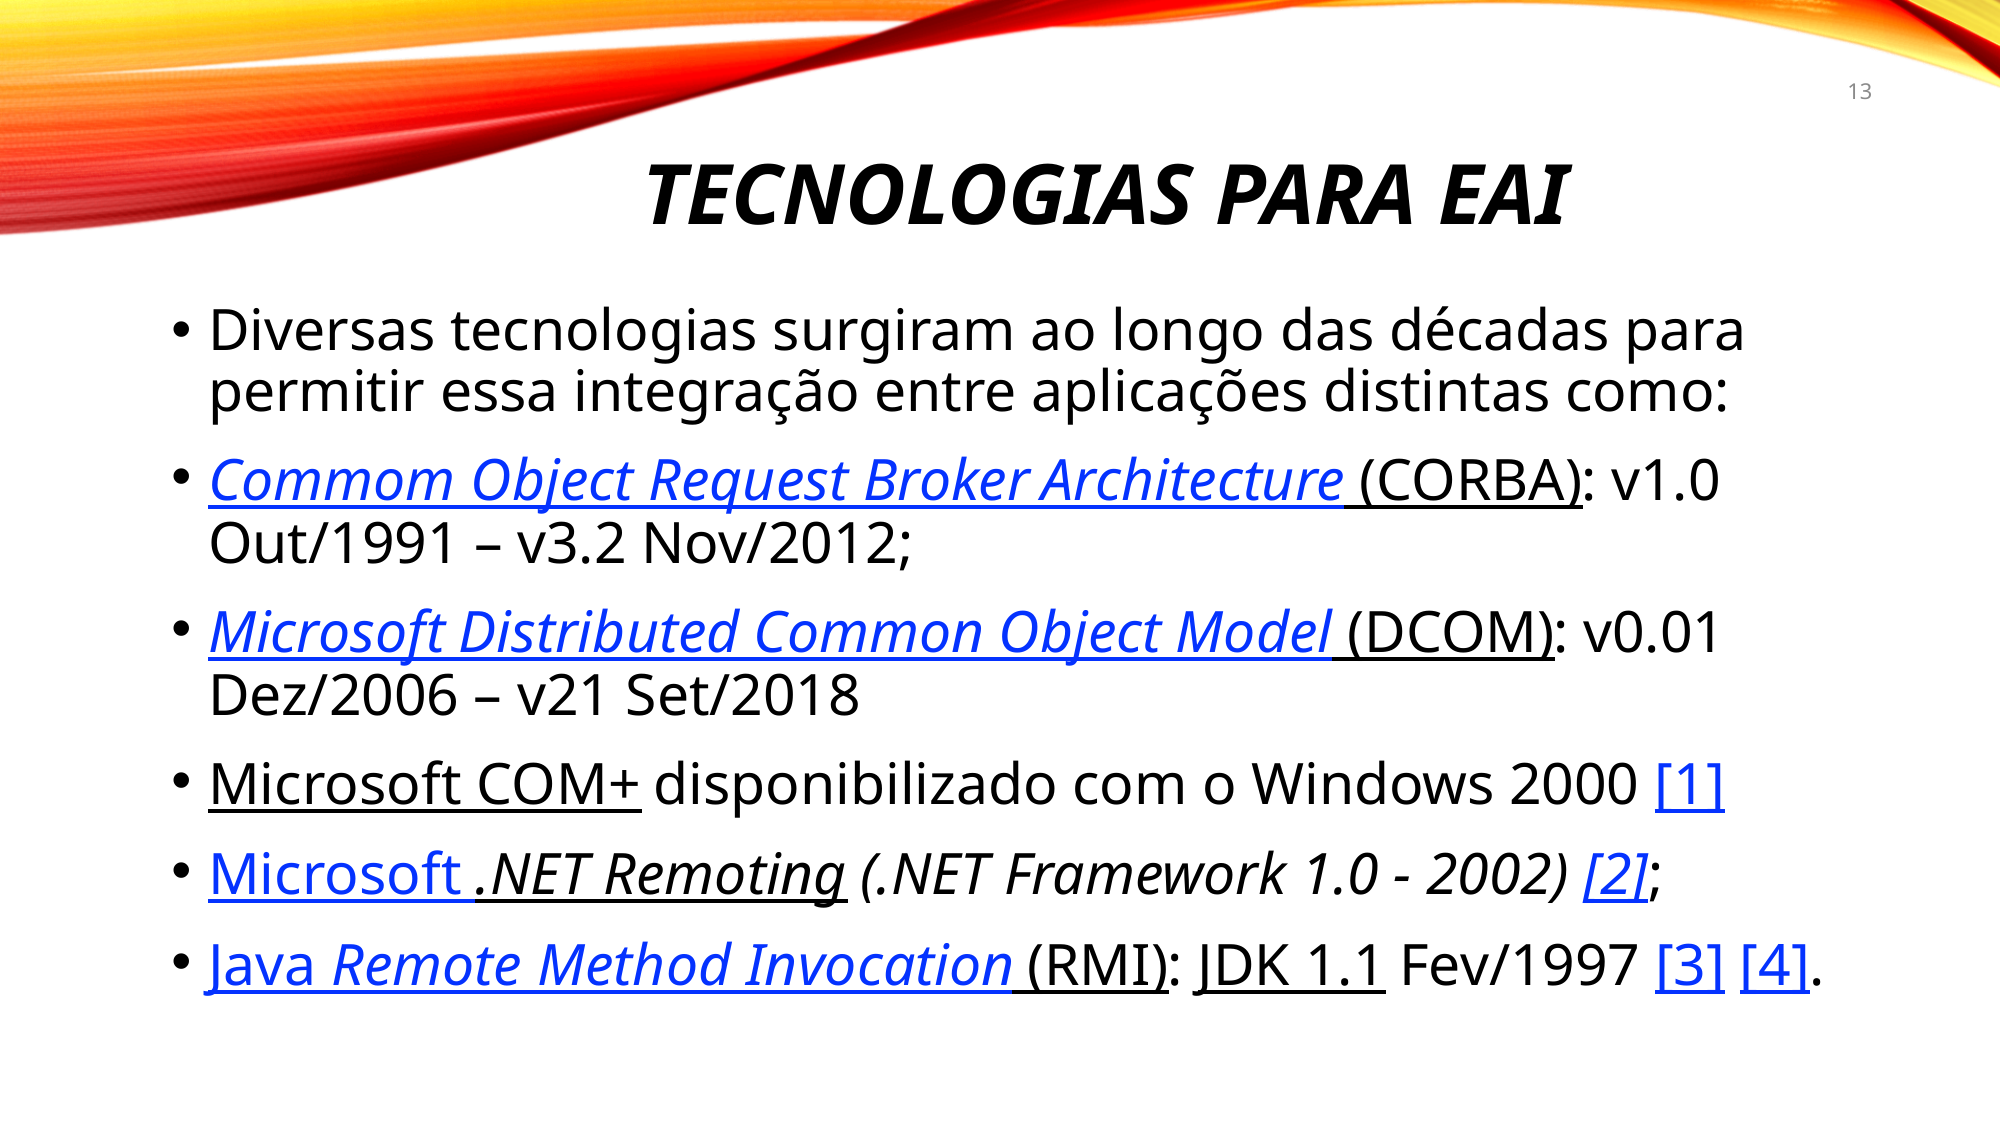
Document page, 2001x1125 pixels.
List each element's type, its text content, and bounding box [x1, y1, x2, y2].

list Diversas tecnologias surgiram ao longo das décadas para permitir essa integração entre aplicações distintas como: Commom Object Request Broker Architecture (CORBA): v1.0 Out/1991 – v3.2 Nov/2012; Microsoft Distributed Common Object Model (DCOM): v0.01 Dez/2006 – v21 Set/2018 Microsoft COM+ disponibilizado com o Windows 2000 [1] Microsoft .NET Remoting (.NET Framework 1.0 - 2002) [2]; Java Remote Method Invocation (RMI): JDK 1.1 Fev/1997 [3] [4]. [156, 293, 1888, 1007]
title Tecnologias para eai [323, 102, 1888, 294]
picture [0, 0, 2000, 237]
slide_number 13 [1437, 62, 1888, 102]
